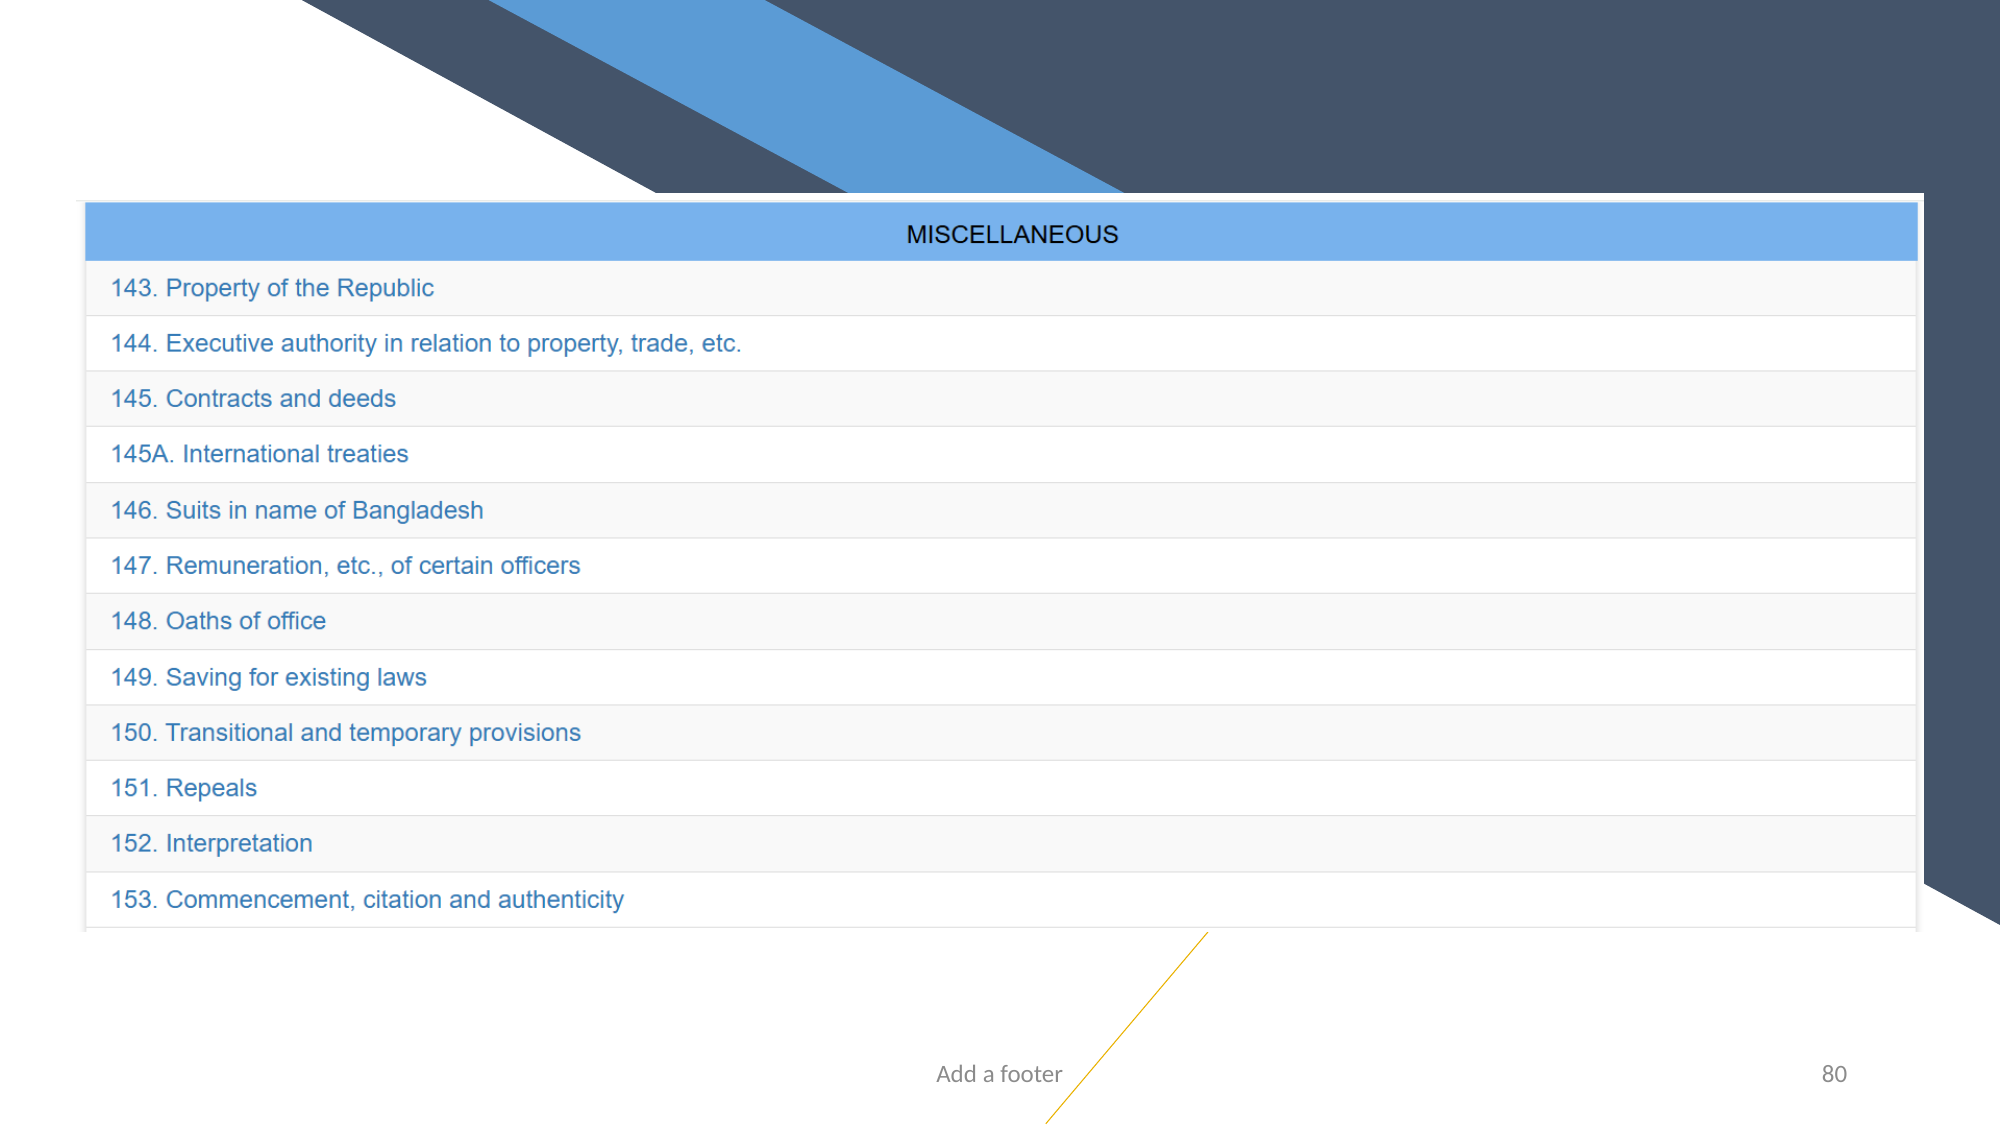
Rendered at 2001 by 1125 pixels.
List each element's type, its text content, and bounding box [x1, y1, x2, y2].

slide_number 80 [1412, 1042, 1863, 1103]
footer Add a footer [662, 1042, 1338, 1103]
picture [76, 193, 1924, 932]
